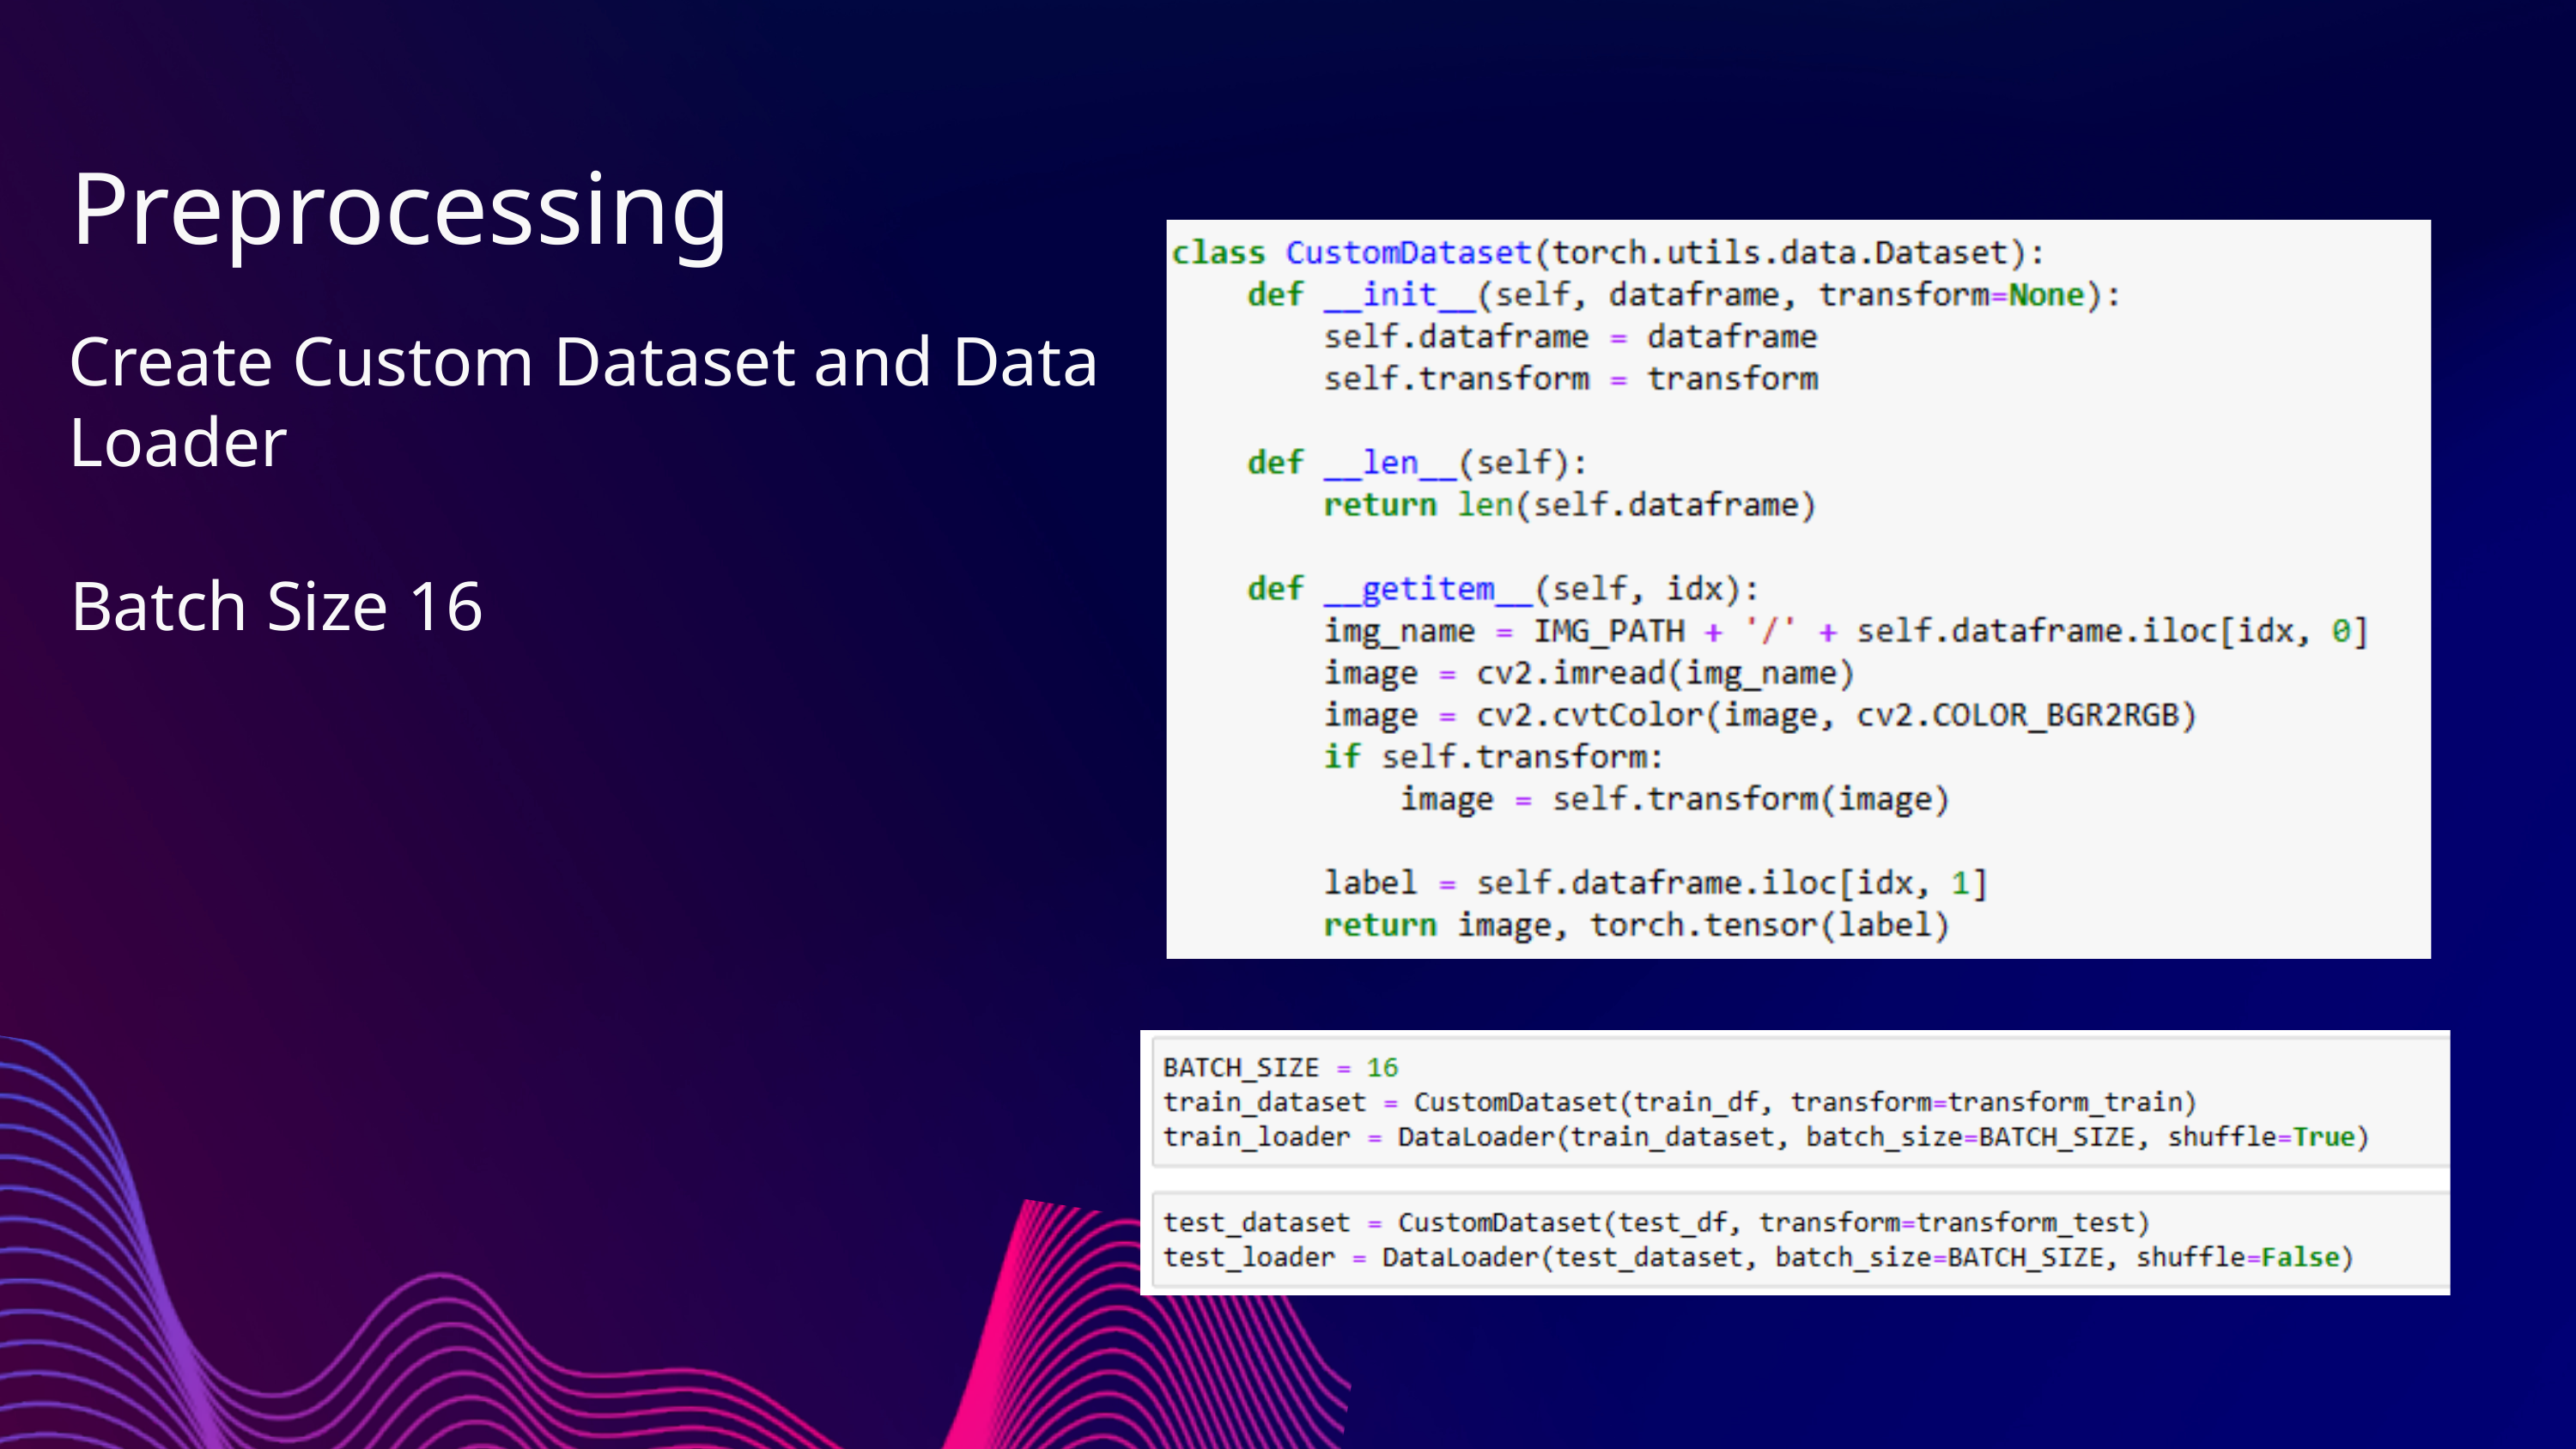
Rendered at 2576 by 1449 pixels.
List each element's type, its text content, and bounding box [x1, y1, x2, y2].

text_box [0, 1035, 1366, 1449]
text_box [0, 0, 2576, 1449]
text_box Create Custom Dataset and Data Loader [68, 318, 1140, 480]
text_box [1139, 1030, 2451, 1295]
text_box [1166, 220, 2432, 959]
text_box Preprocessing [70, 144, 1089, 264]
text_box Batch Size 16 [70, 563, 1142, 645]
